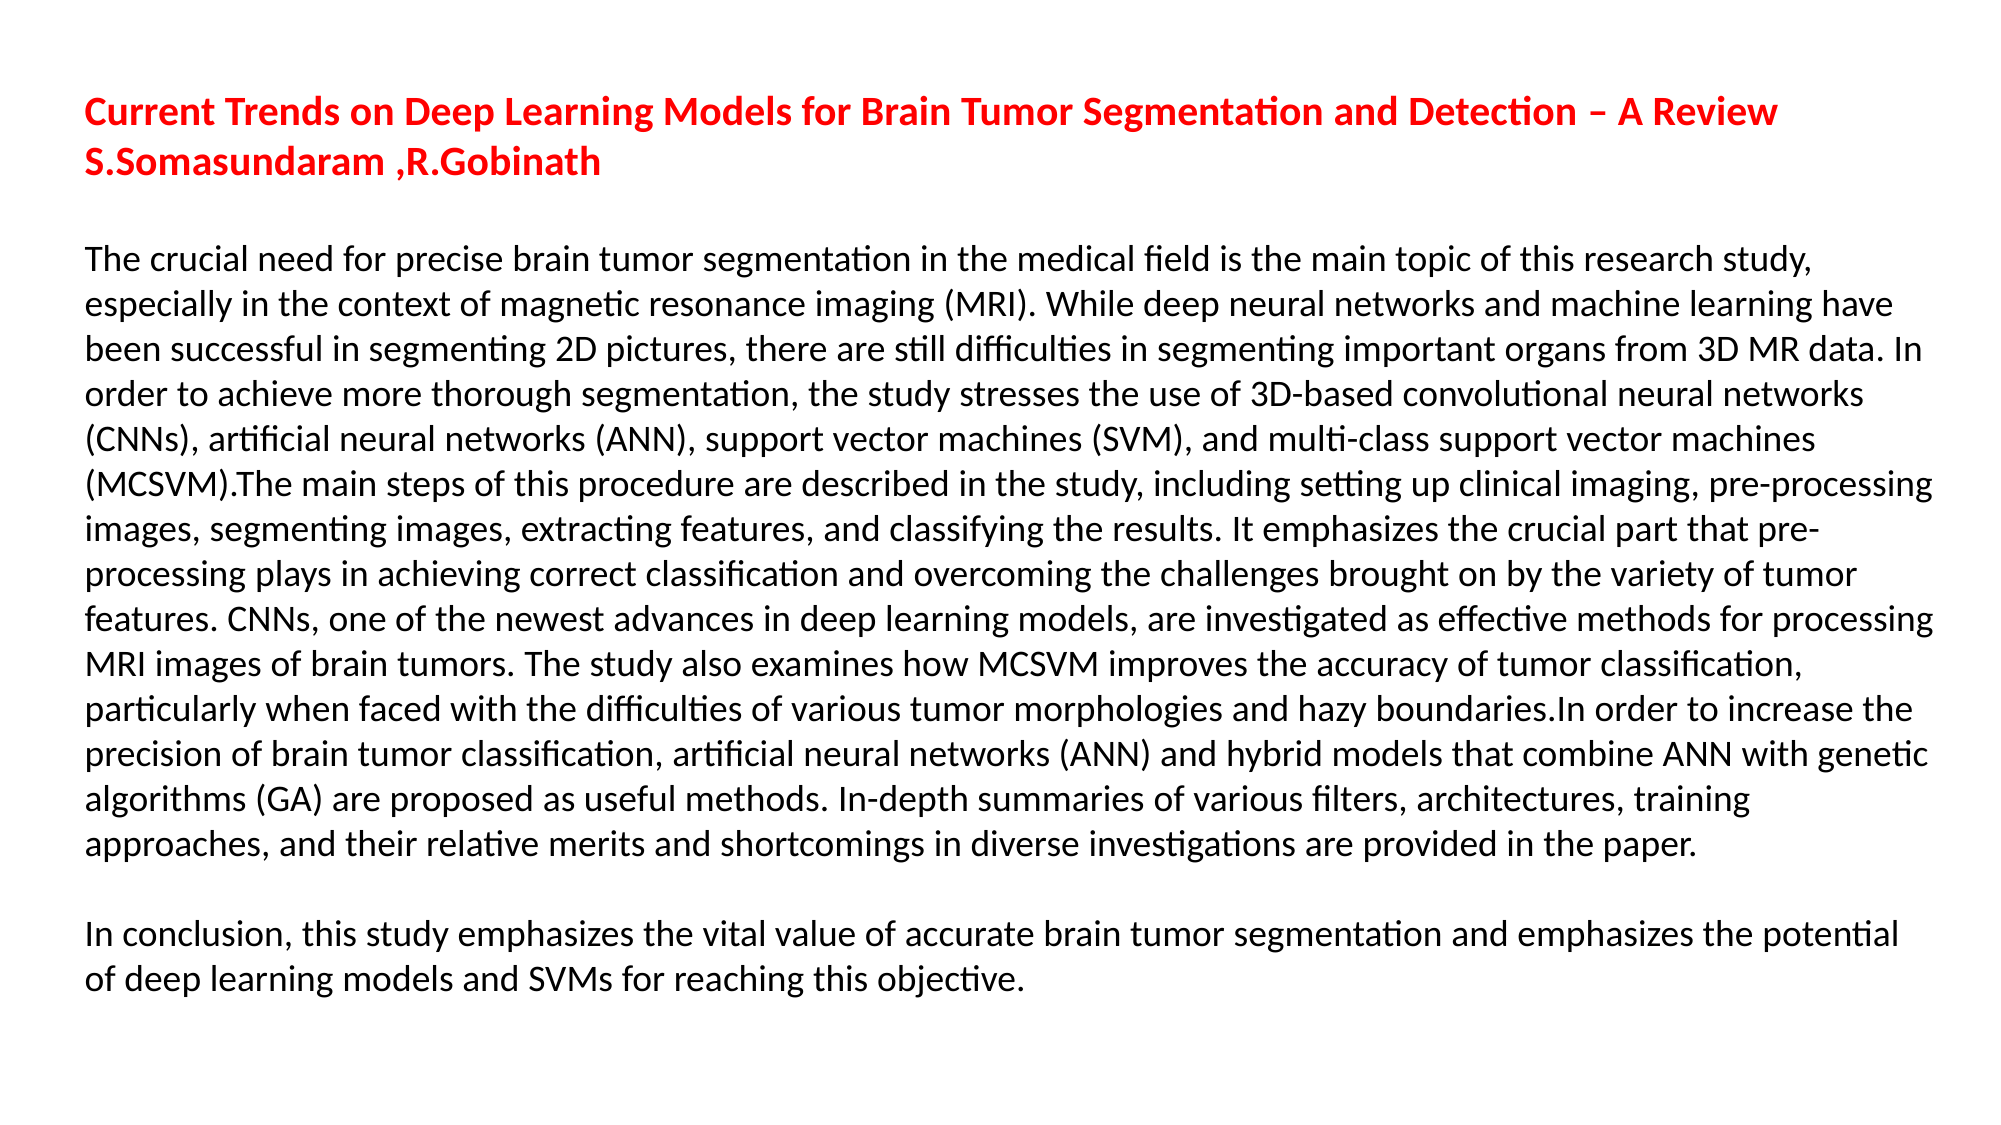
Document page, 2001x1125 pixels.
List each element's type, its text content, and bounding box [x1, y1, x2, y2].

text_box Current Trends on Deep Learning Models for Brain Tumor Segmentation and Detection – A Review S.Somasundaram ,R.Gobinath The crucial need for precise brain tumor segmentation in the medical field is the main topic of this research study, especially in the context of magnetic resonance imaging (MRI). While deep neural networks and machine learning have been successful in segmenting 2D pictures, there are still difficulties in segmenting important organs from 3D MR data. In order to achieve more thorough segmentation, the study stresses the use of 3D-based convolutional neural networks (CNNs), artificial neural networks (ANN), support vector machines (SVM), and multi-class support vector machines (MCSVM).The main steps of this procedure are described in the study, including setting up clinical imaging, pre-processing images, segmenting images, extracting features, and classifying the results. It emphasizes the crucial part that pre-processing plays in achieving correct classification and overcoming the challenges brought on by the variety of tumor features. CNNs, one of the newest advances in deep learning models, are investigated as effective methods for processing MRI images of brain tumors. The study also examines how MCSVM improves the accuracy of tumor classification, particularly when faced with the difficulties of various tumor morphologies and hazy boundaries.In order to increase the precision of brain tumor classification, artificial neural networks (ANN) and hybrid models that combine ANN with genetic algorithms (GA) are proposed as useful methods. In-depth summaries of various filters, architectures, training approaches, and their relative merits and shortcomings in diverse investigations are provided in the paper. In conclusion, this study emphasizes the vital value of accurate brain tumor segmentation and emphasizes the potential of deep learning models and SVMs for reaching this objective. [69, 76, 1950, 1046]
